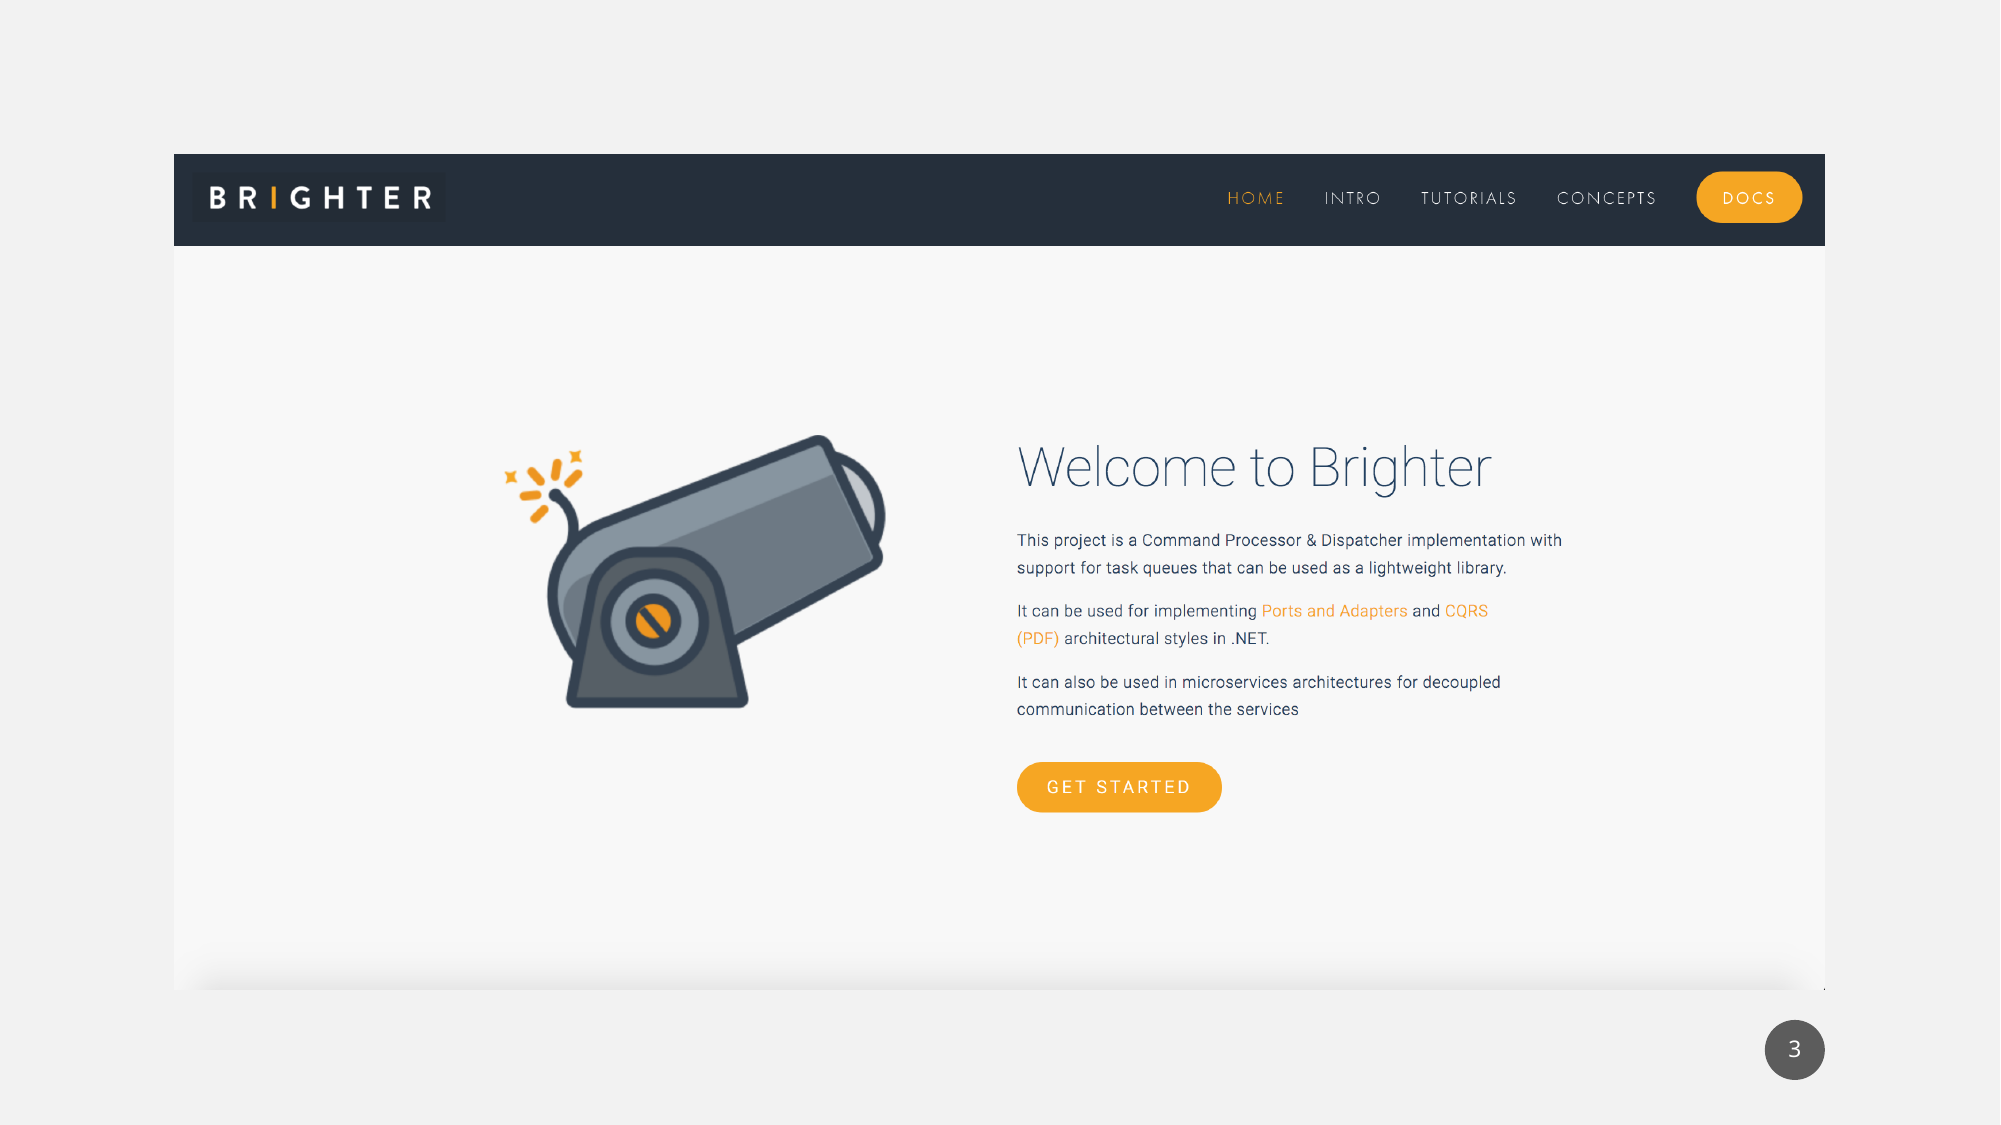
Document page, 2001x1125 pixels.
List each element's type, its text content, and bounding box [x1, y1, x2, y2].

slide_number 3 [1764, 1019, 1825, 1080]
picture [174, 154, 1825, 990]
